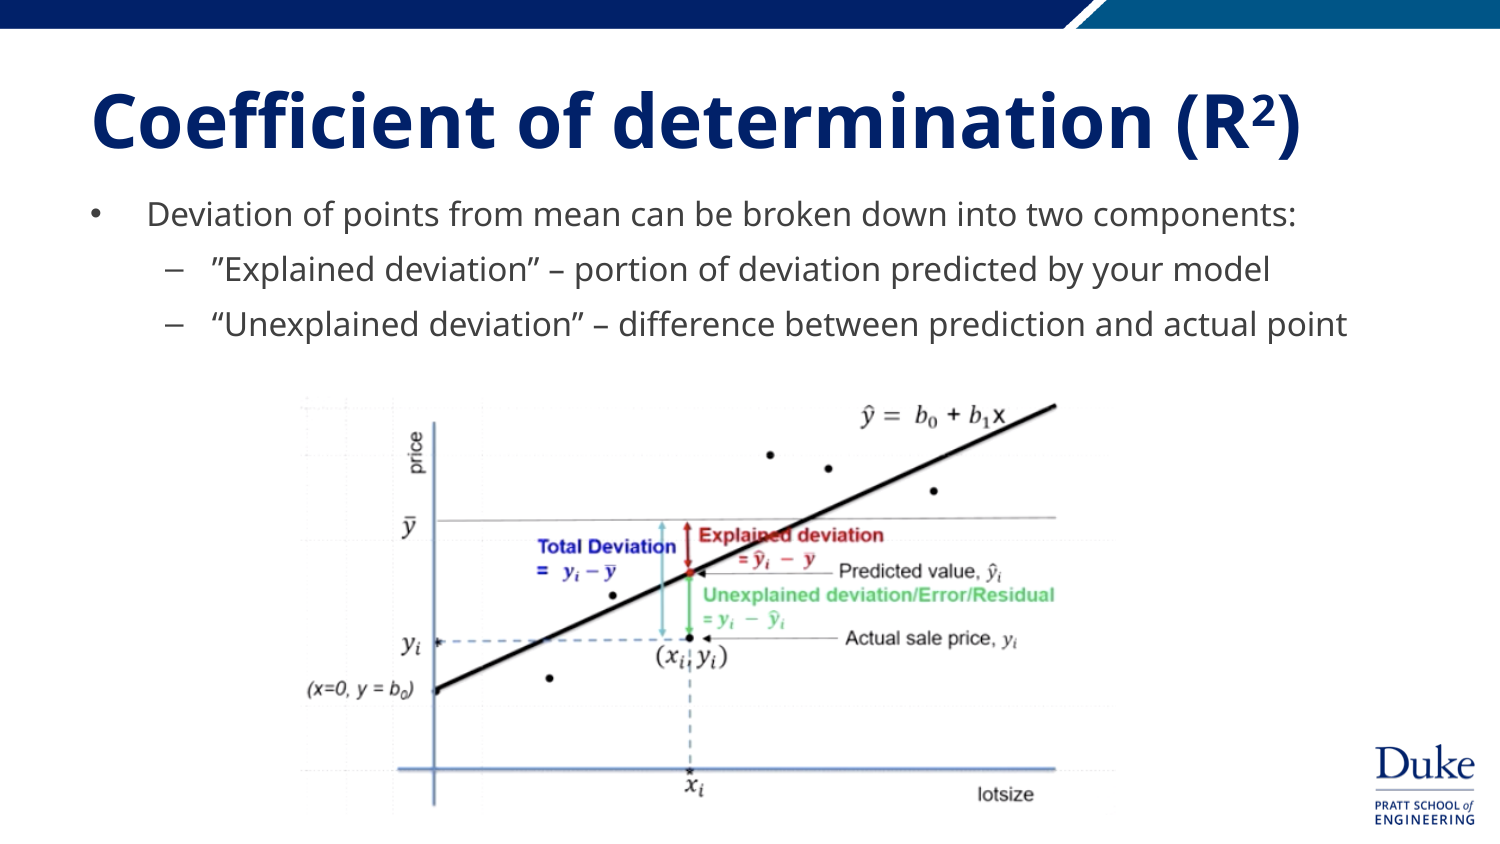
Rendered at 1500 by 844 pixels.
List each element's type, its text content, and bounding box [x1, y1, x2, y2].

title Coefficient of determination (R2) [75, 63, 1425, 175]
picture [0, 0, 1500, 844]
list Deviation of points from mean can be broken down into two components: ”Explained deviation” – portion of deviation predicted by your model “Unexplained deviation” – difference between prediction and actual point [75, 185, 1425, 411]
